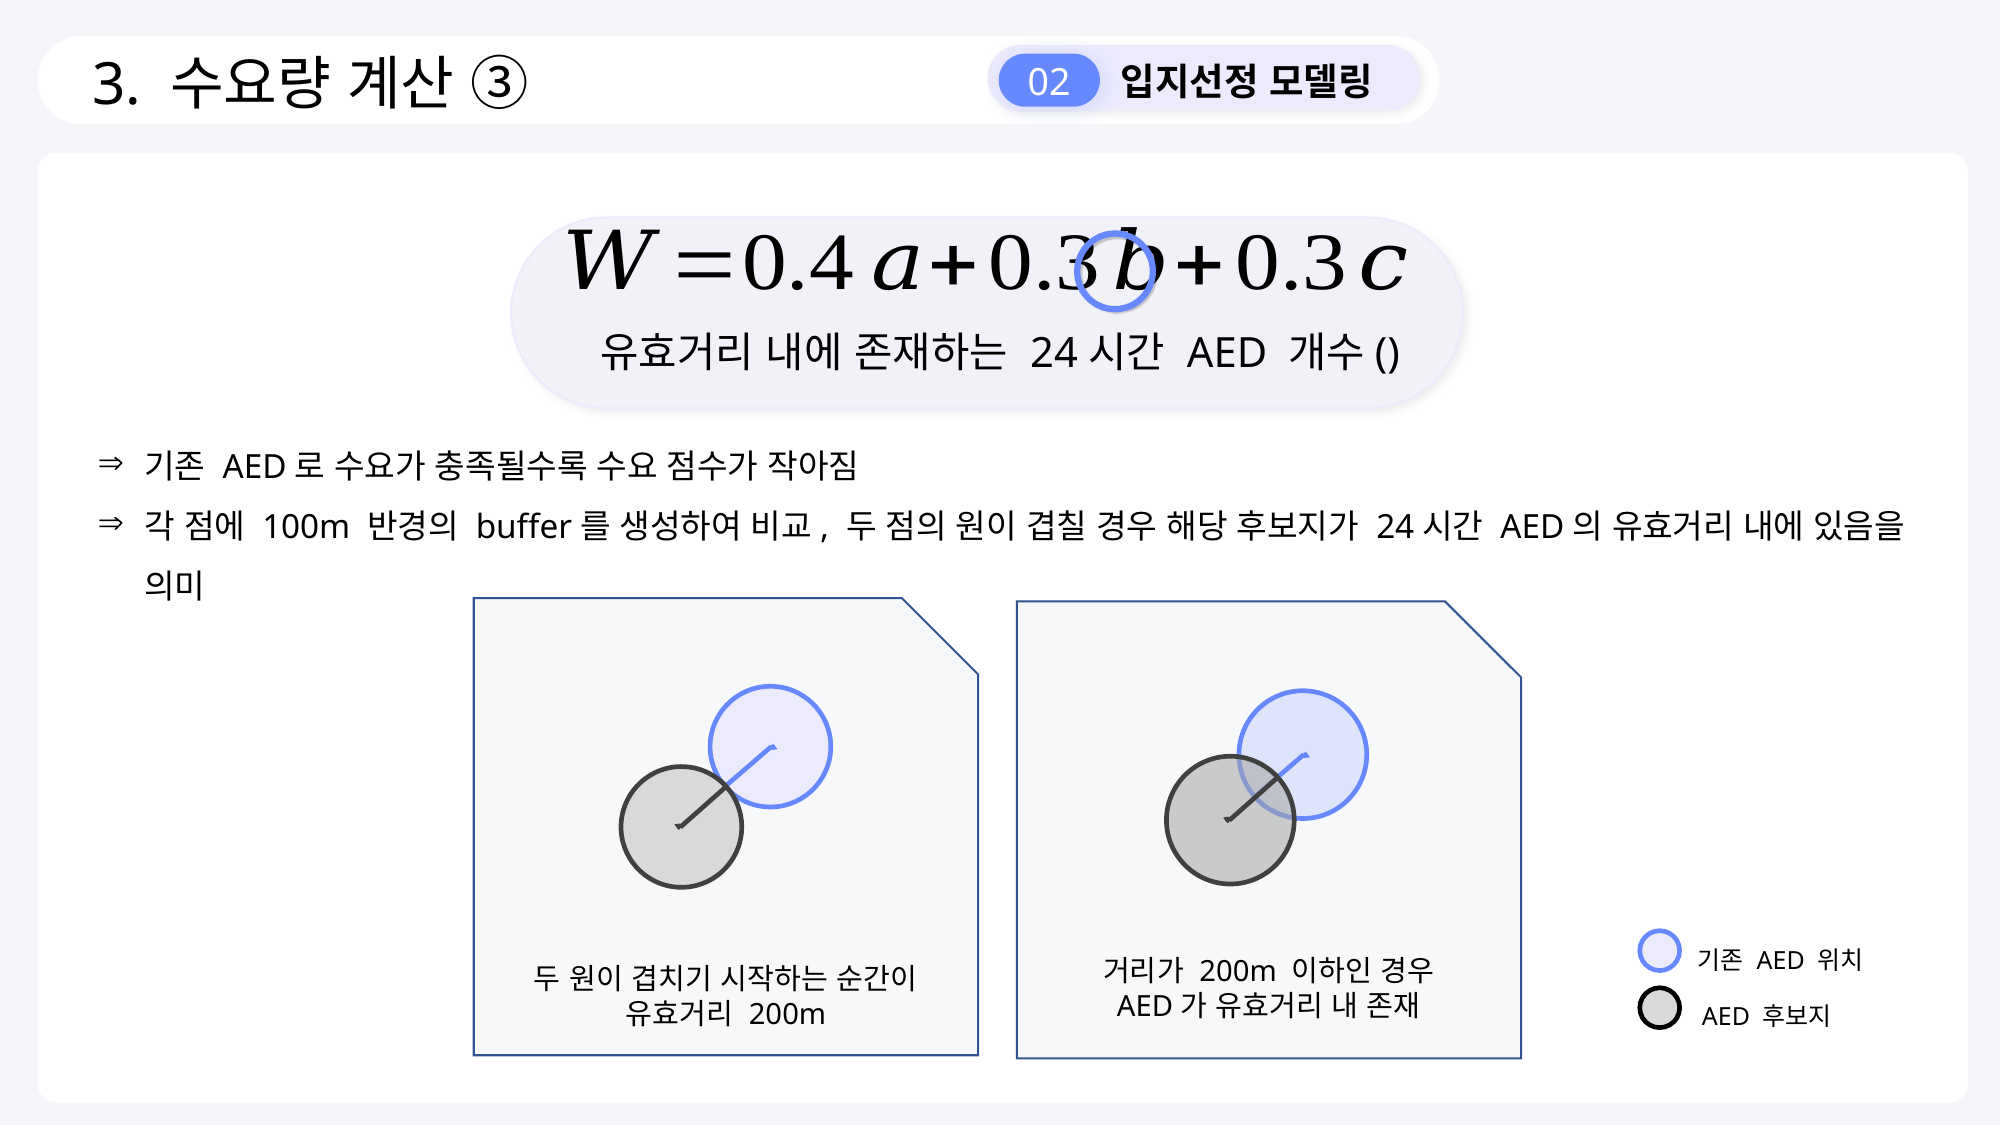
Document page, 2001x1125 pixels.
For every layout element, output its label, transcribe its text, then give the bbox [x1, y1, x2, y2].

text_box 02 [1012, 50, 1076, 110]
text_box 입지선정 모델링 [1076, 50, 1388, 110]
text_box [510, 216, 1464, 410]
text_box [1166, 690, 1367, 884]
text_box 3. 수요량 계산 ③ [77, 38, 945, 124]
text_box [1639, 922, 1879, 1035]
text_box [1076, 232, 1154, 311]
text_box 거리가 200m 이하인 경우 AED가 유효거리 내 존재 [1029, 945, 1509, 1030]
text_box [1015, 600, 1523, 1060]
text_box 기존 AED로 수요가 충족될수록 수요 점수가 작아짐 각 점에 100m 반경의 buffer를 생성하여 비교, 두 점의 원이 겹칠 경우 해당 후보지가 24시간 AED의 유효거리 내에 있음을 의미 [82, 418, 1944, 613]
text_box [620, 686, 831, 888]
text_box 두 원이 겹치기 시작하는 순간이 유효거리 200m [485, 953, 966, 1038]
text_box [472, 613, 980, 1057]
